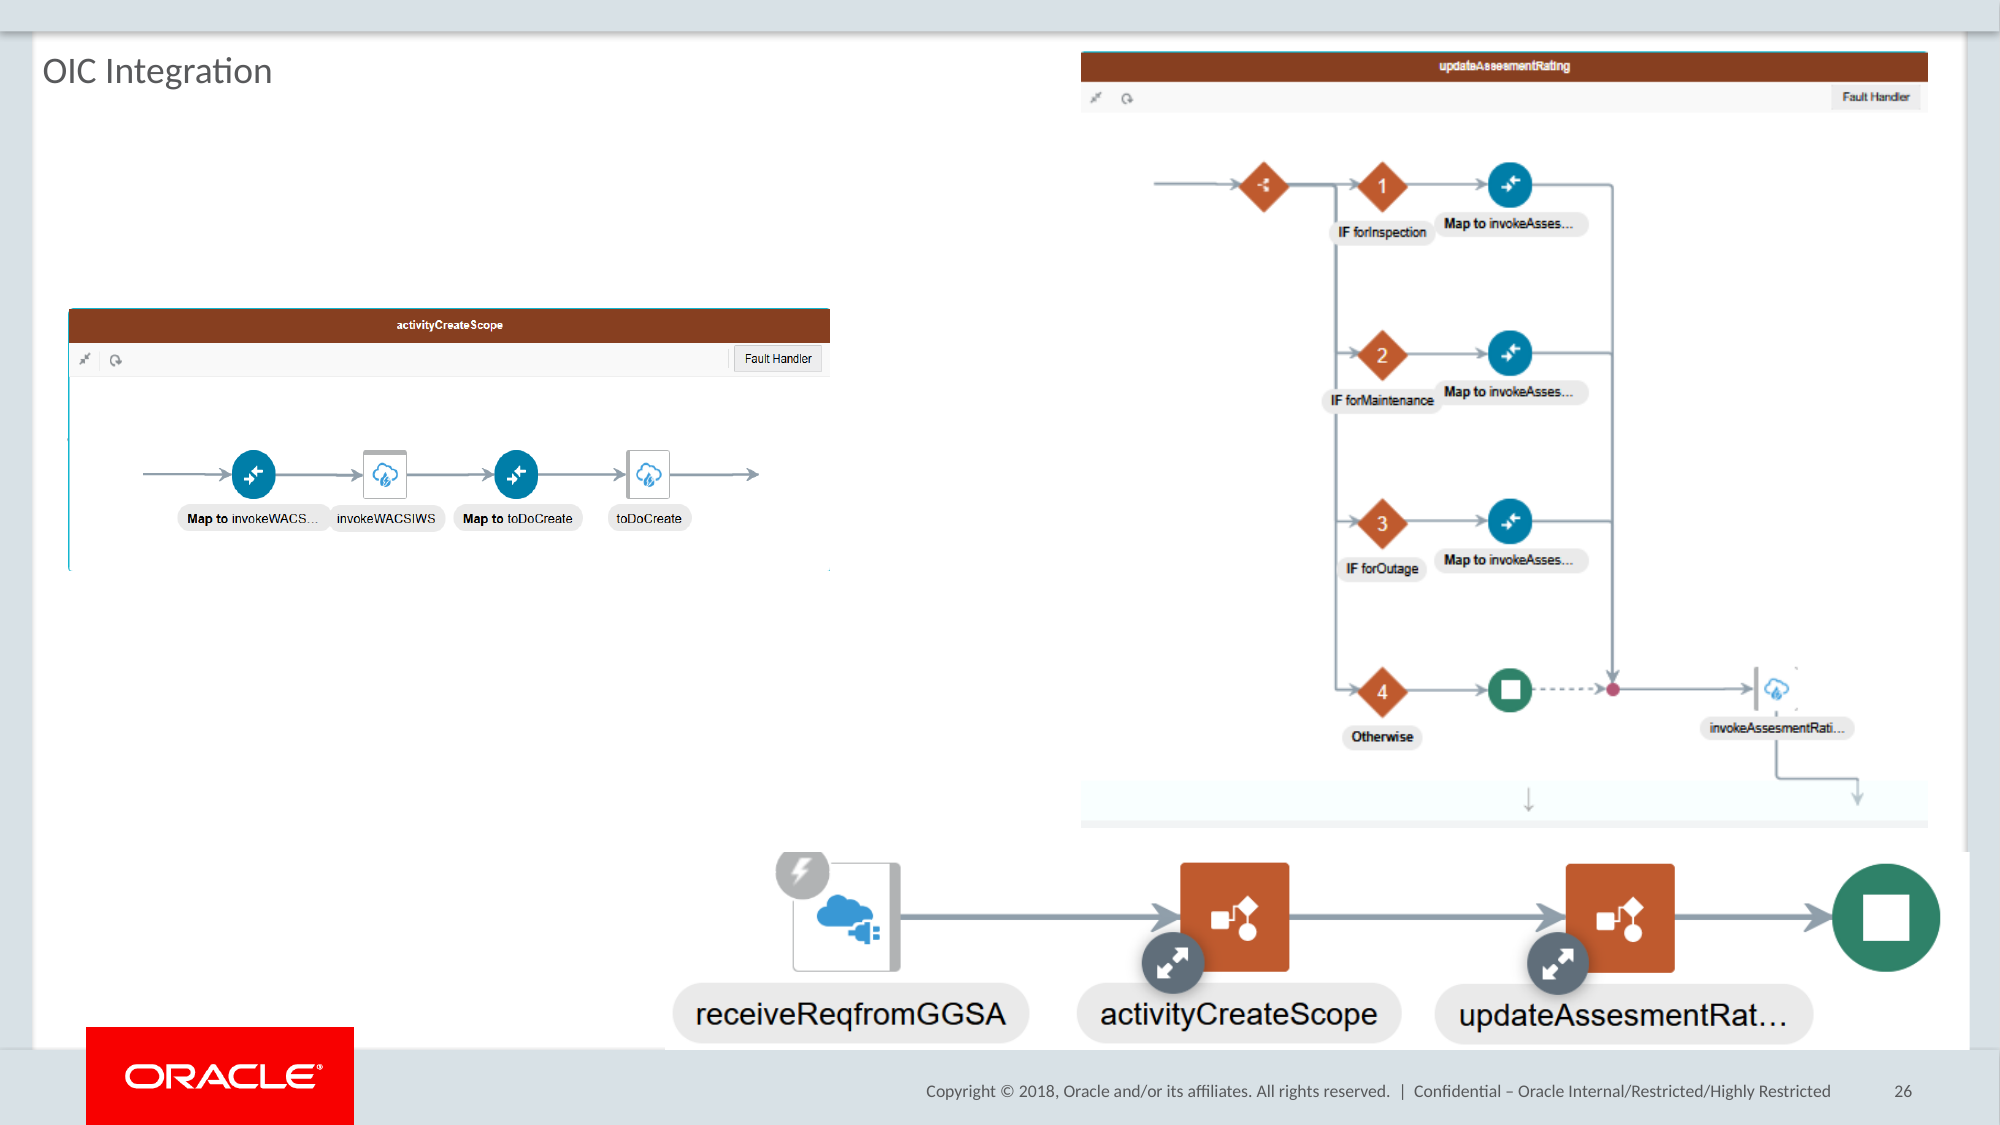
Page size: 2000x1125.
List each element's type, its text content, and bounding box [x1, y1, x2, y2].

picture [664, 852, 1970, 1051]
footer Confidential – Oracle Internal/Restricted/Highly Restricted [1414, 1075, 1857, 1106]
text_box OIC Integration [42, 50, 998, 200]
picture [1080, 50, 1928, 828]
slide_number 26 [1857, 1075, 1913, 1106]
picture [86, 1027, 354, 1125]
picture [67, 307, 831, 572]
